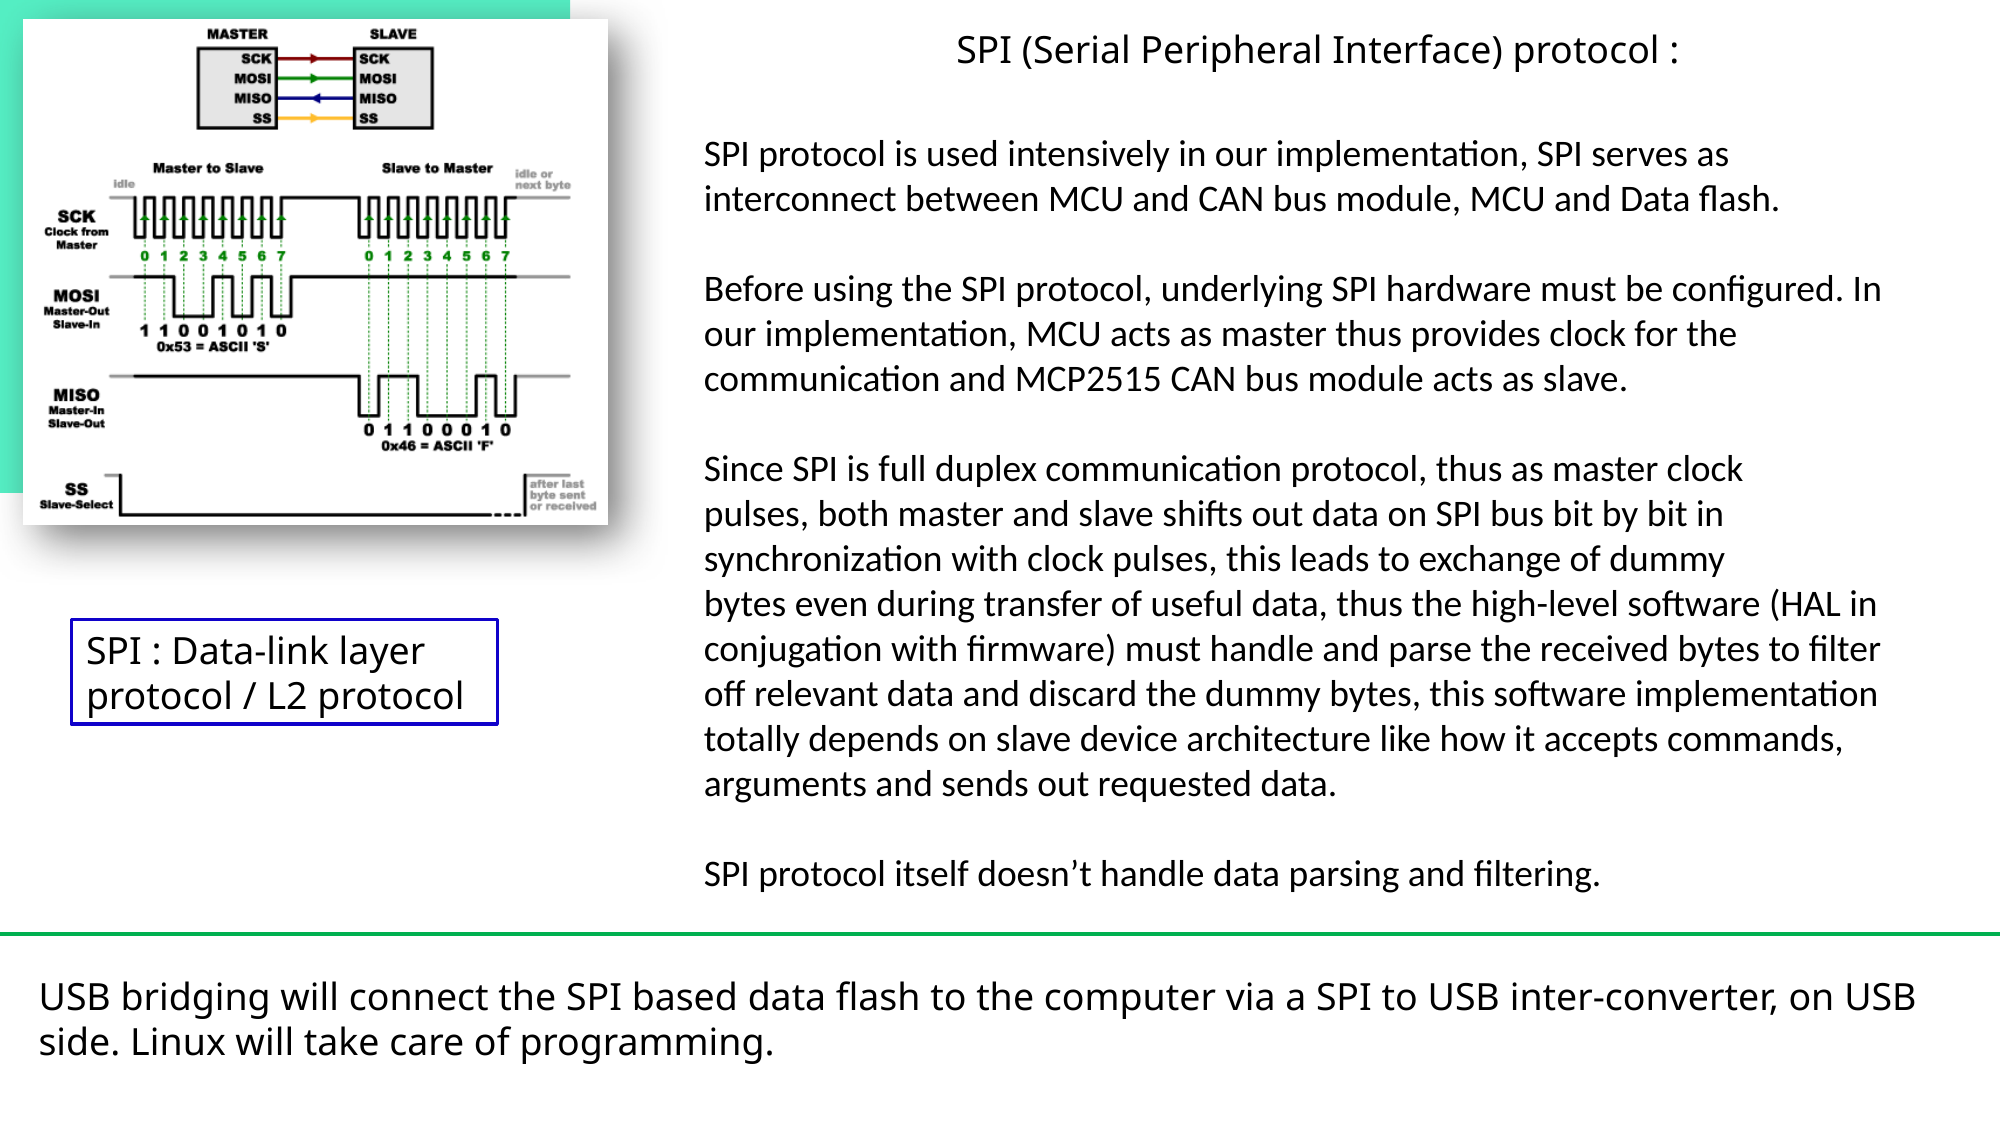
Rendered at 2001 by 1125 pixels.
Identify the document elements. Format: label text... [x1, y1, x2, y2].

text_box [0, 0, 571, 494]
text_box USB bridging will connect the SPI based data flash to the computer via a SPI to USB inter-converter, on USB side. Linux will take care of programming. [23, 965, 1983, 1071]
picture [23, 18, 608, 525]
text_box SPI protocol is used intensively in our implementation, SPI serves as interconnect between MCU and CAN bus module, MCU and Data flash. Before using the SPI protocol, underlying SPI hardware must be configured. In our implementation, MCU acts as master thus provides clock for the communication and MCP2515 CAN bus module acts as slave. Since SPI is full duplex communication protocol, thus as master clock pulses, both master and slave shifts out data on SPI bus bit by bit in synchronization with clock pulses, this leads to exchange of dummy bytes even during transfer of useful data, thus the high-level software (HAL in conjugation with firmware) must handle and parse the received bytes to filter off relevant data and discard the dummy bytes, this software implementation totally depends on slave device architecture like how it accepts commands, arguments and sends out requested data. SPI protocol itself doesn’t handle data parsing and filtering. [689, 121, 1940, 902]
text_box SPI (Serial Peripheral Interface) protocol : [941, 18, 1729, 79]
text_box SPI : Data-link layer protocol / L2 protocol [71, 619, 498, 724]
